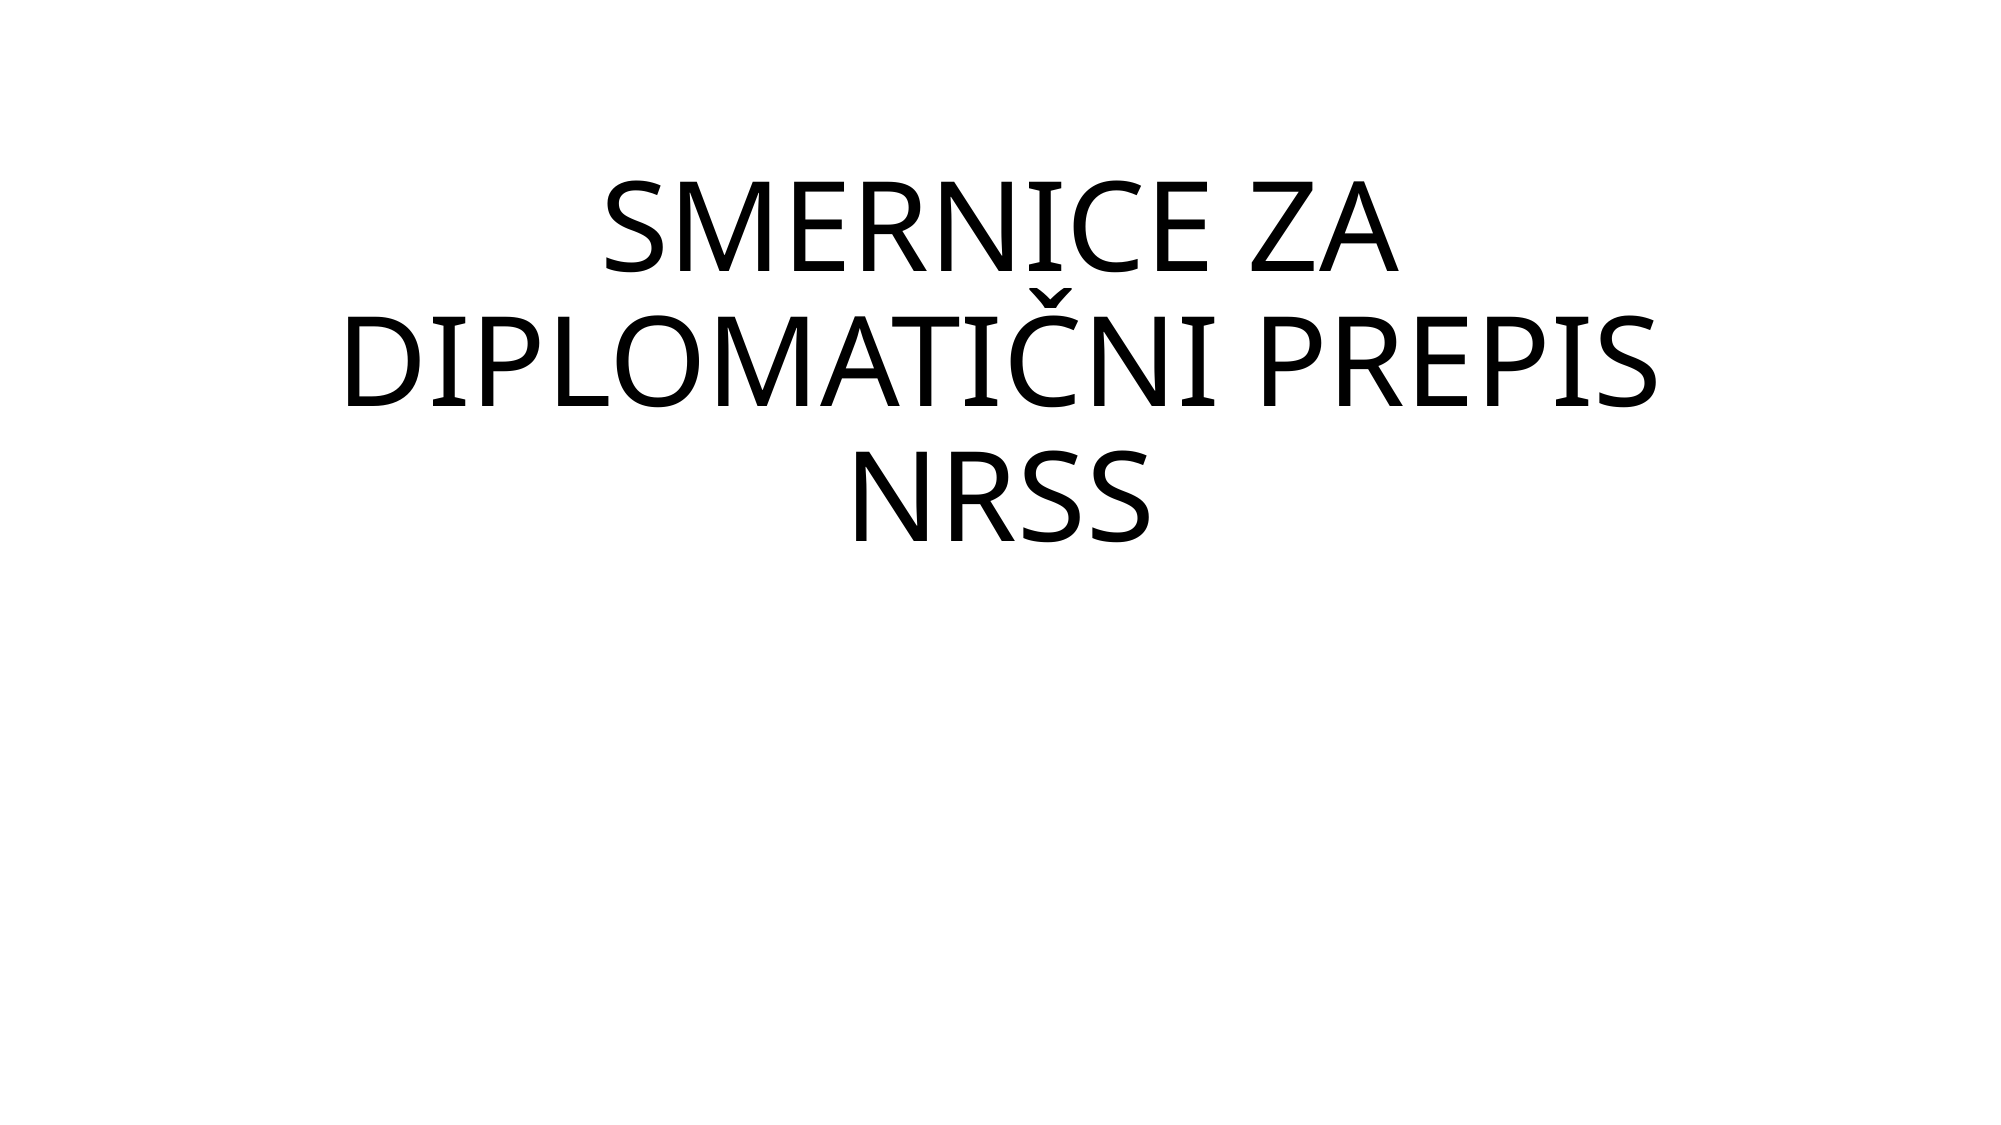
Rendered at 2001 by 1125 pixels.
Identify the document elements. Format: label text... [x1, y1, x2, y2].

title SMERNICE ZA DIPLOMATIČNI PREPIS NRSS [249, 184, 1750, 576]
